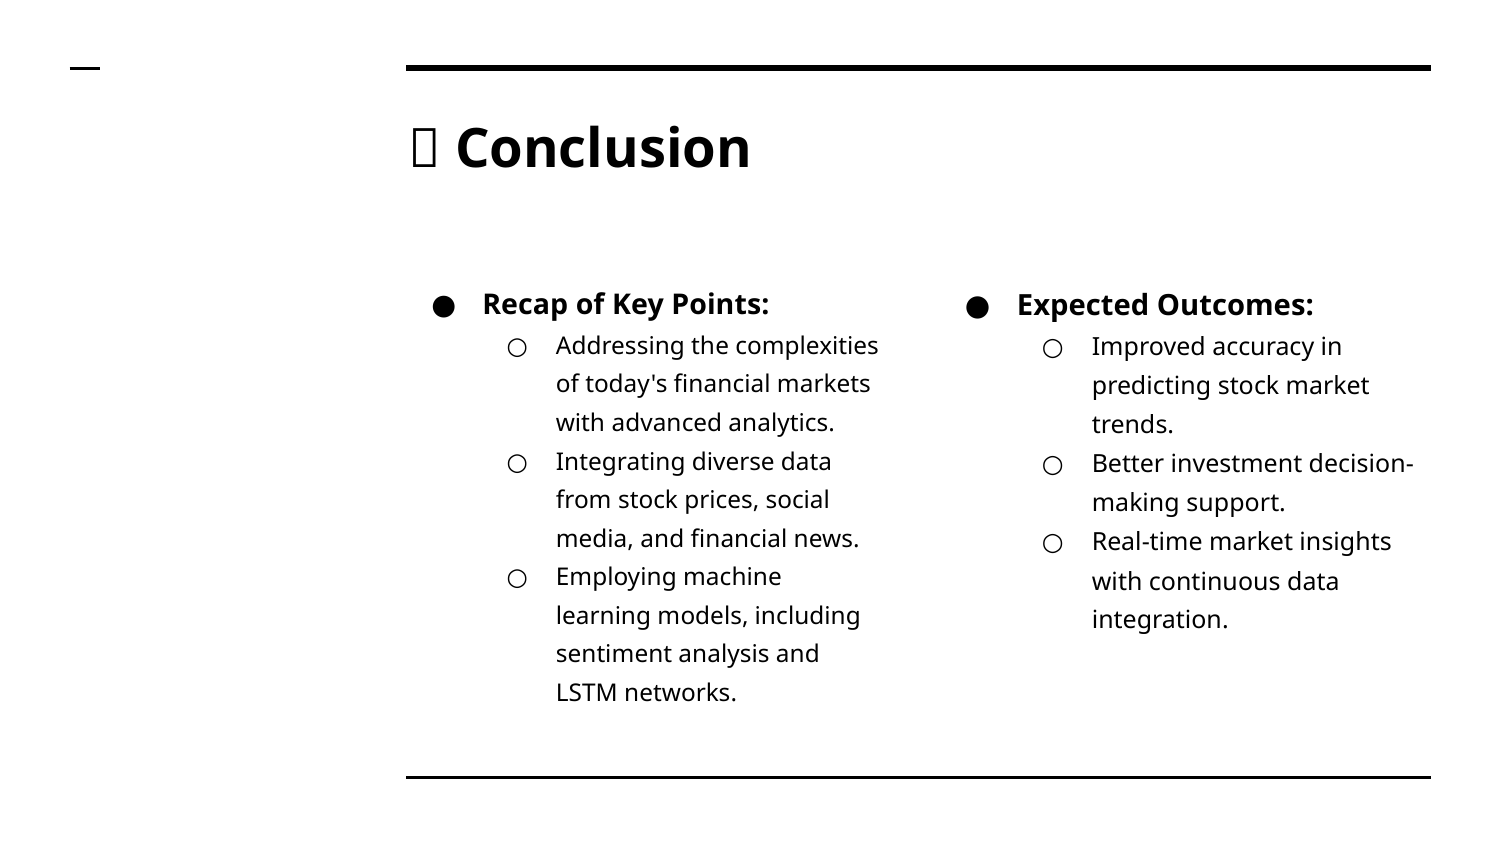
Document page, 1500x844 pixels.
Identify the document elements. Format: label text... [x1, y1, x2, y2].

title 🔚 Conclusion [393, 94, 1431, 199]
list Expected Outcomes: Improved accuracy in predicting stock market trends. Better investment decision-making support. Real-time market insights with continuous data integration. [926, 262, 1431, 756]
list Recap of Key Points: Addressing the complexities of today's financial markets with advanced analytics. Integrating diverse data from stock prices, social media, and financial news. Employing machine learning models, including sentiment analysis and LSTM networks. [393, 262, 898, 756]
